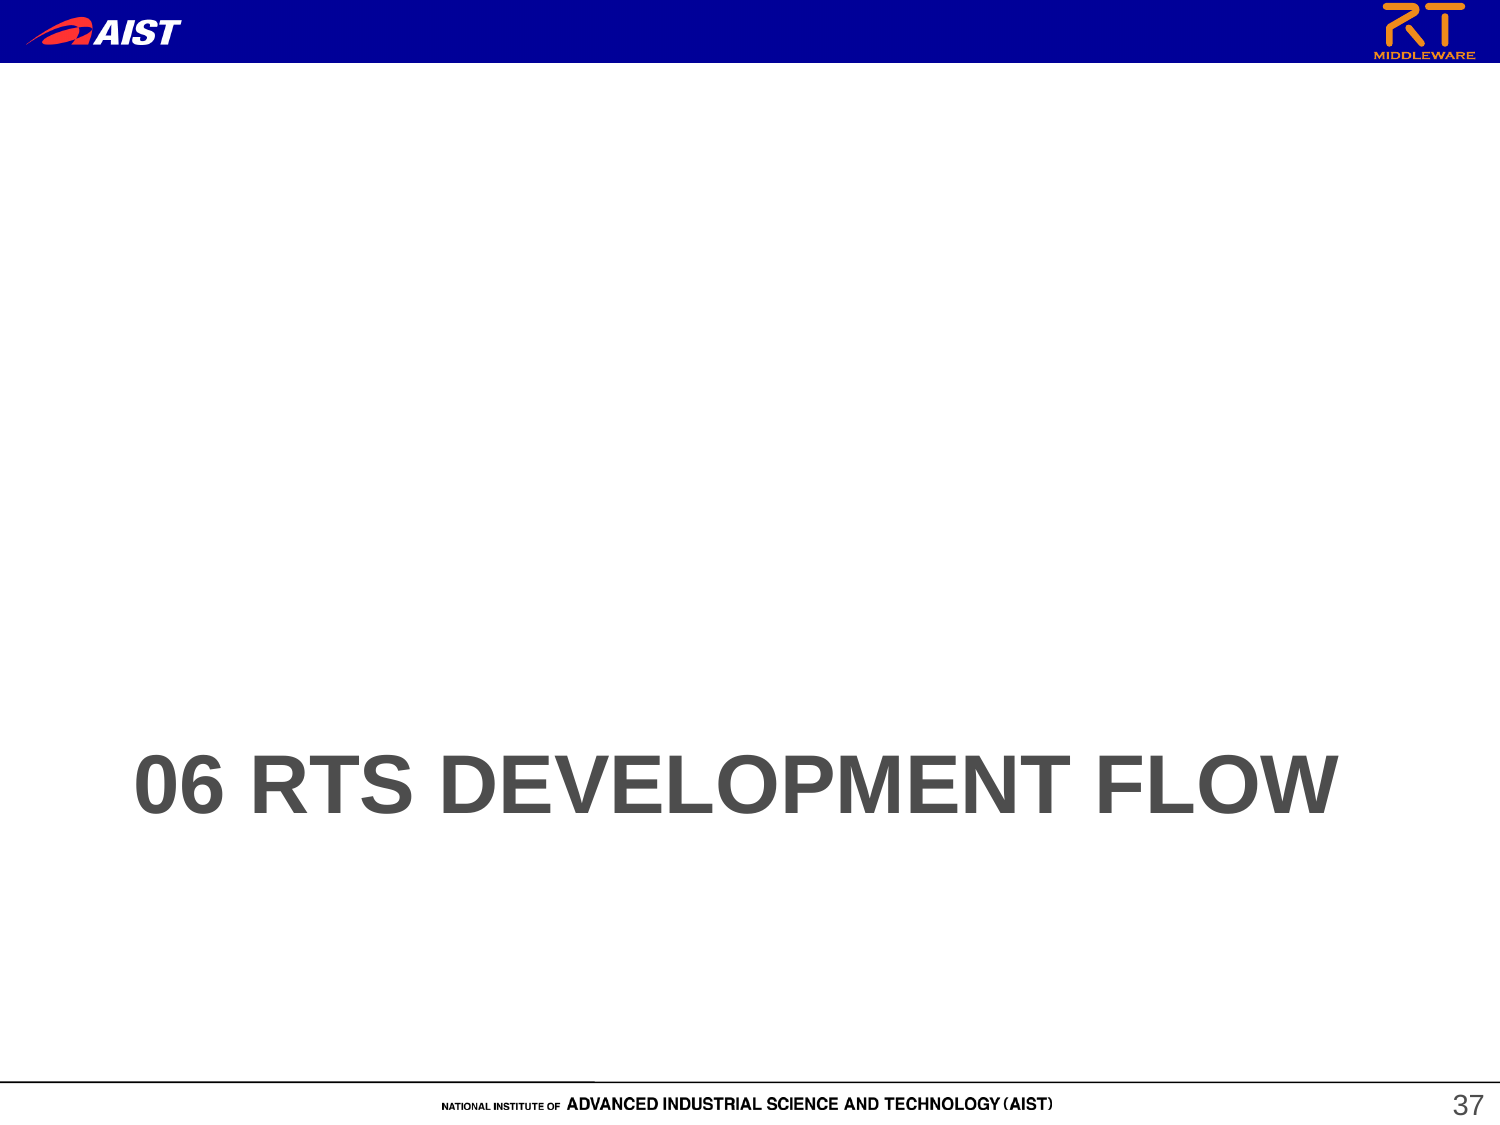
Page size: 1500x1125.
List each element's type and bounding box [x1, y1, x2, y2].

slide_number [1149, 1078, 1500, 1125]
picture [442, 1097, 1052, 1110]
title [118, 722, 1394, 947]
picture [0, 0, 1500, 63]
